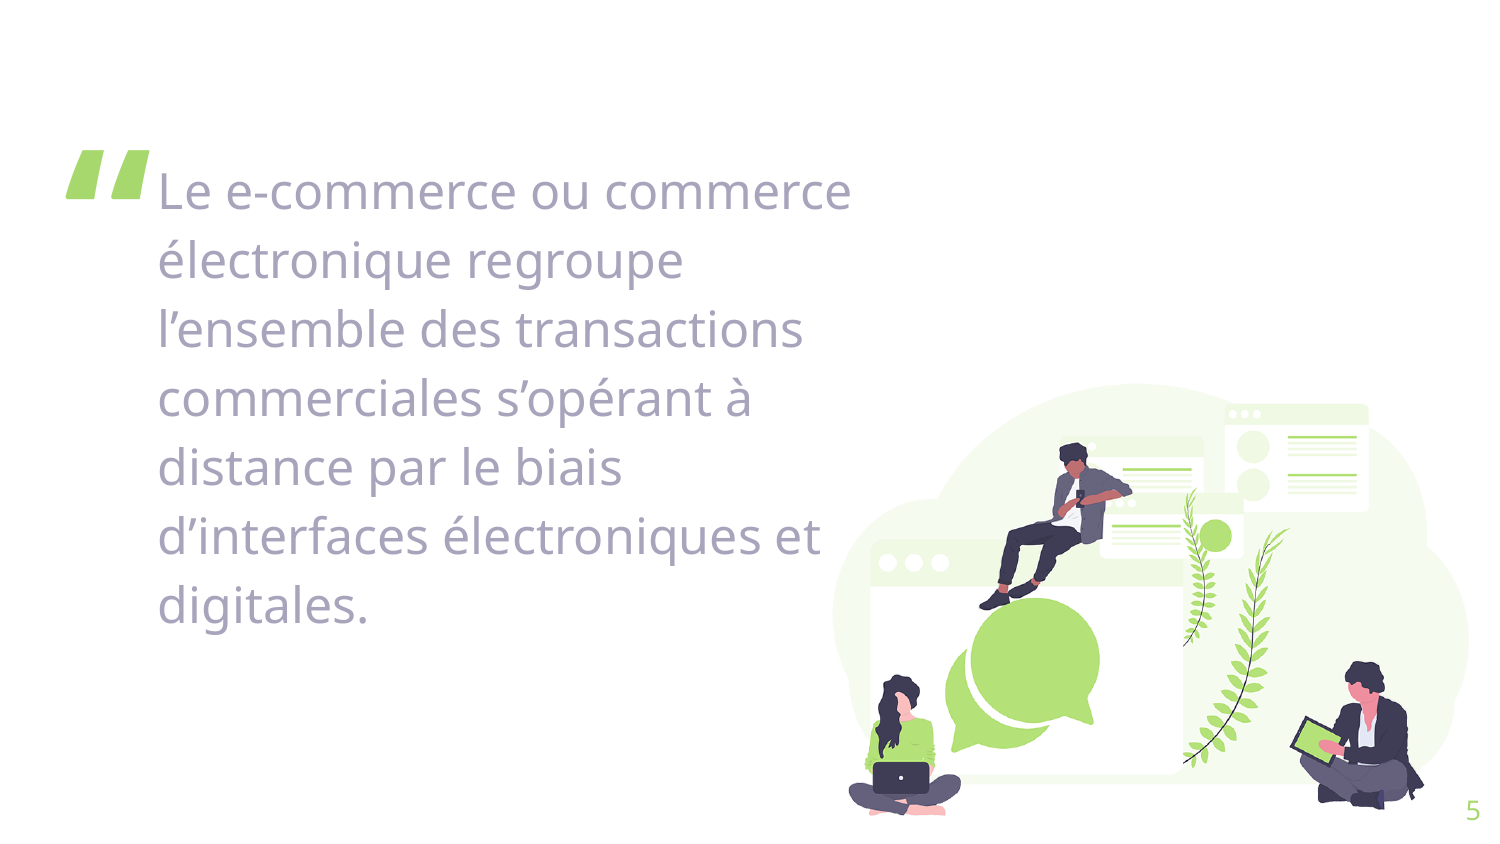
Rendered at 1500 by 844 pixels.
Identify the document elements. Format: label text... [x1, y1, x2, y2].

slide_number 5 [1391, 779, 1482, 844]
list Le e-commerce ou commerce électronique regroupe l’ensemble des transactions commerciales s’opérant à distance par le biais d’interfaces électroniques et digitales. [157, 150, 892, 700]
picture [832, 383, 1469, 816]
